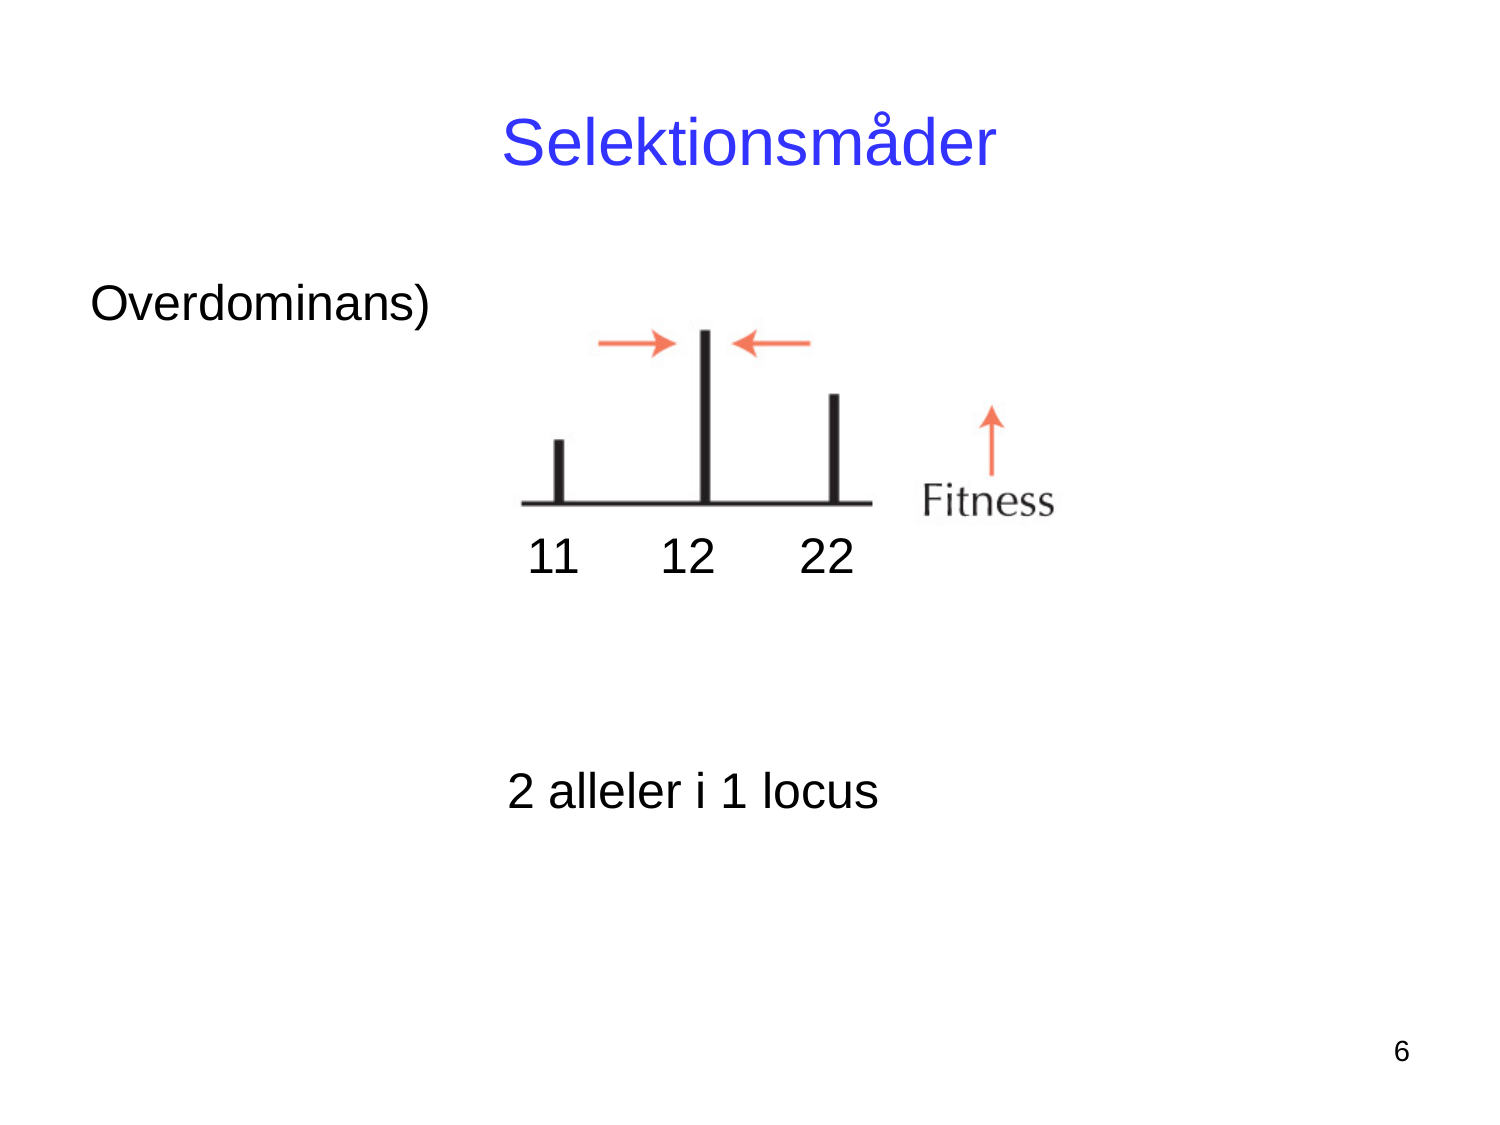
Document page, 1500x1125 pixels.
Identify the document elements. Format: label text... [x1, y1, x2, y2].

text_box 2 alleler i 1 locus [492, 751, 973, 827]
list Overdominans) [75, 262, 1425, 1005]
title Selektionsmåder [75, 45, 1425, 233]
picture [448, 303, 1077, 587]
slide_number 6 [1074, 1024, 1426, 1103]
